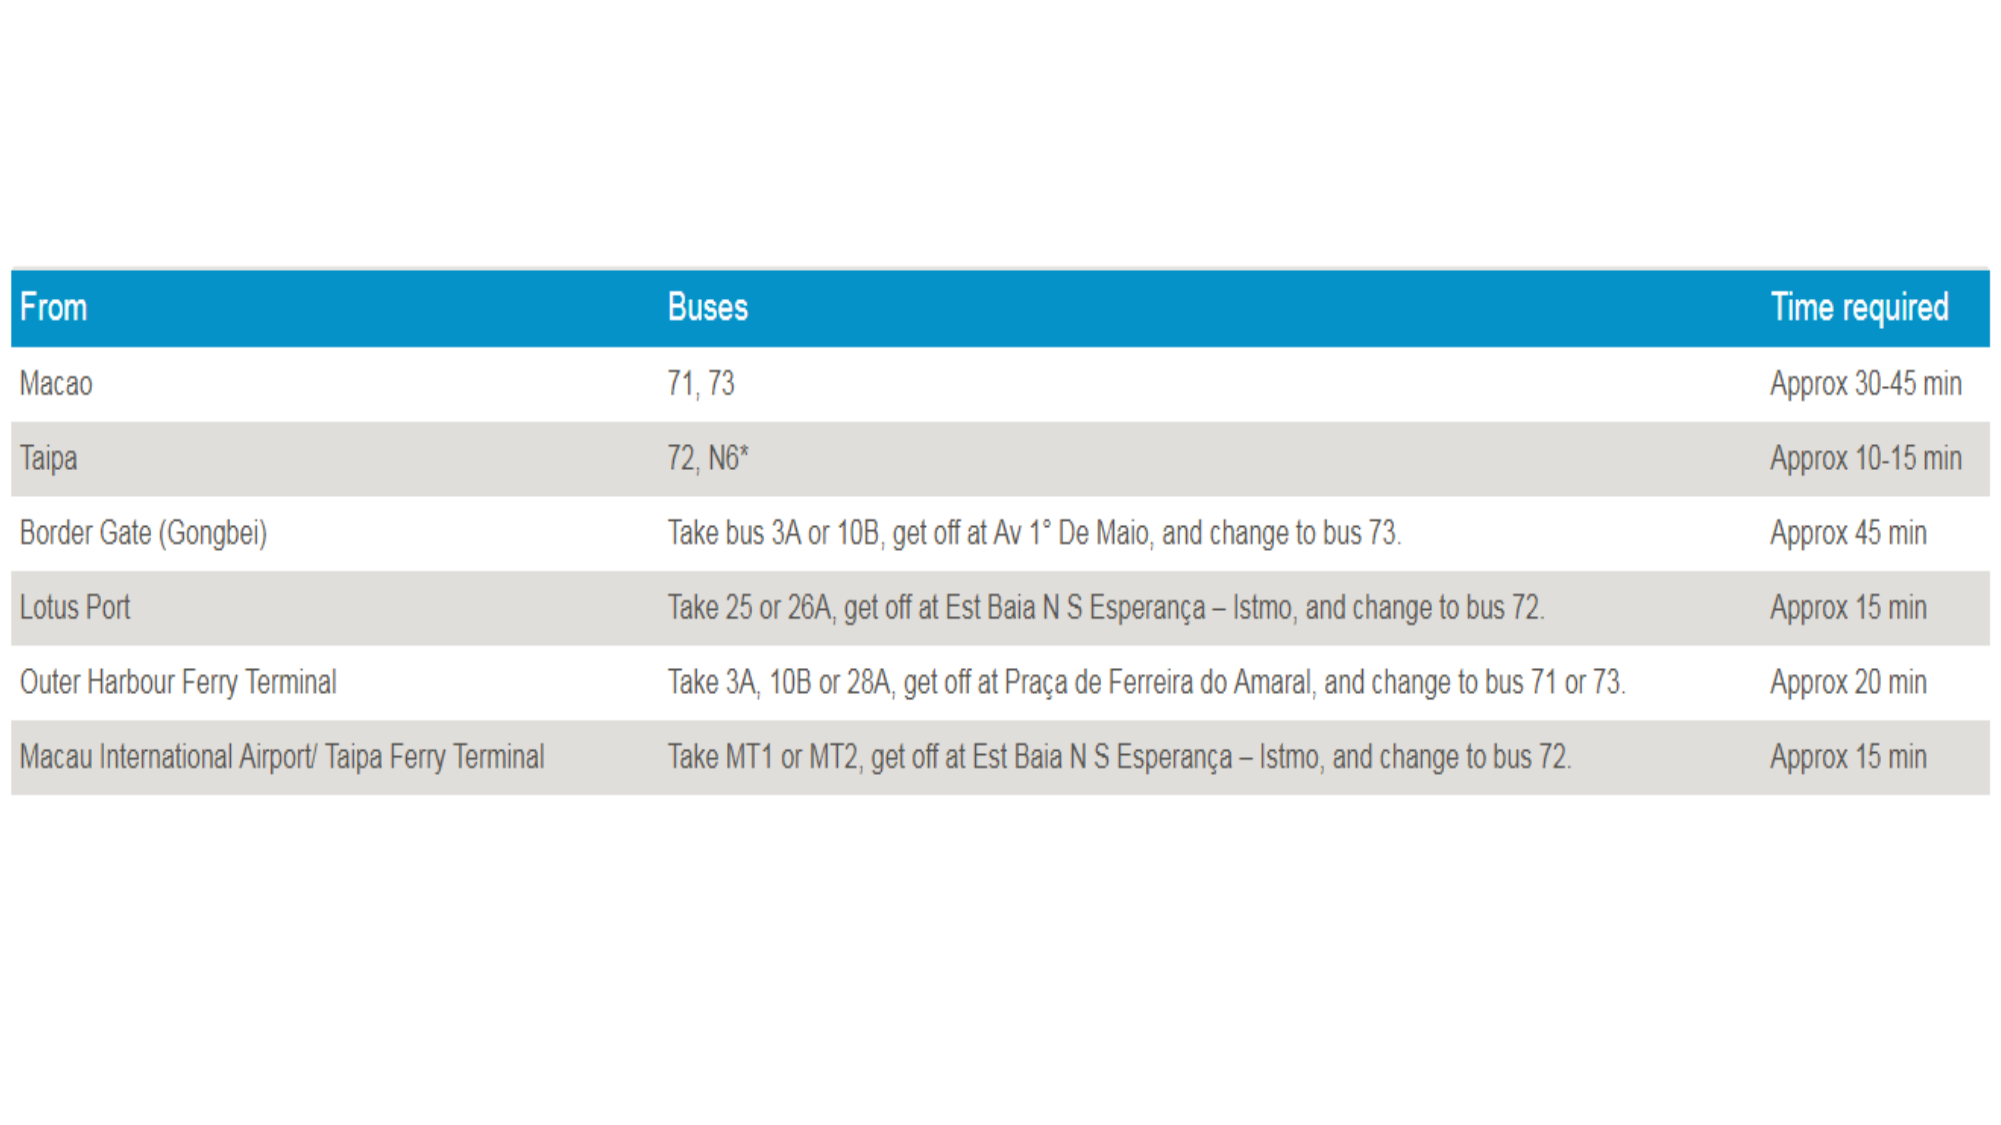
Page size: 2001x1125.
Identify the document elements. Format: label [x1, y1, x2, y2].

picture [0, 262, 2001, 810]
